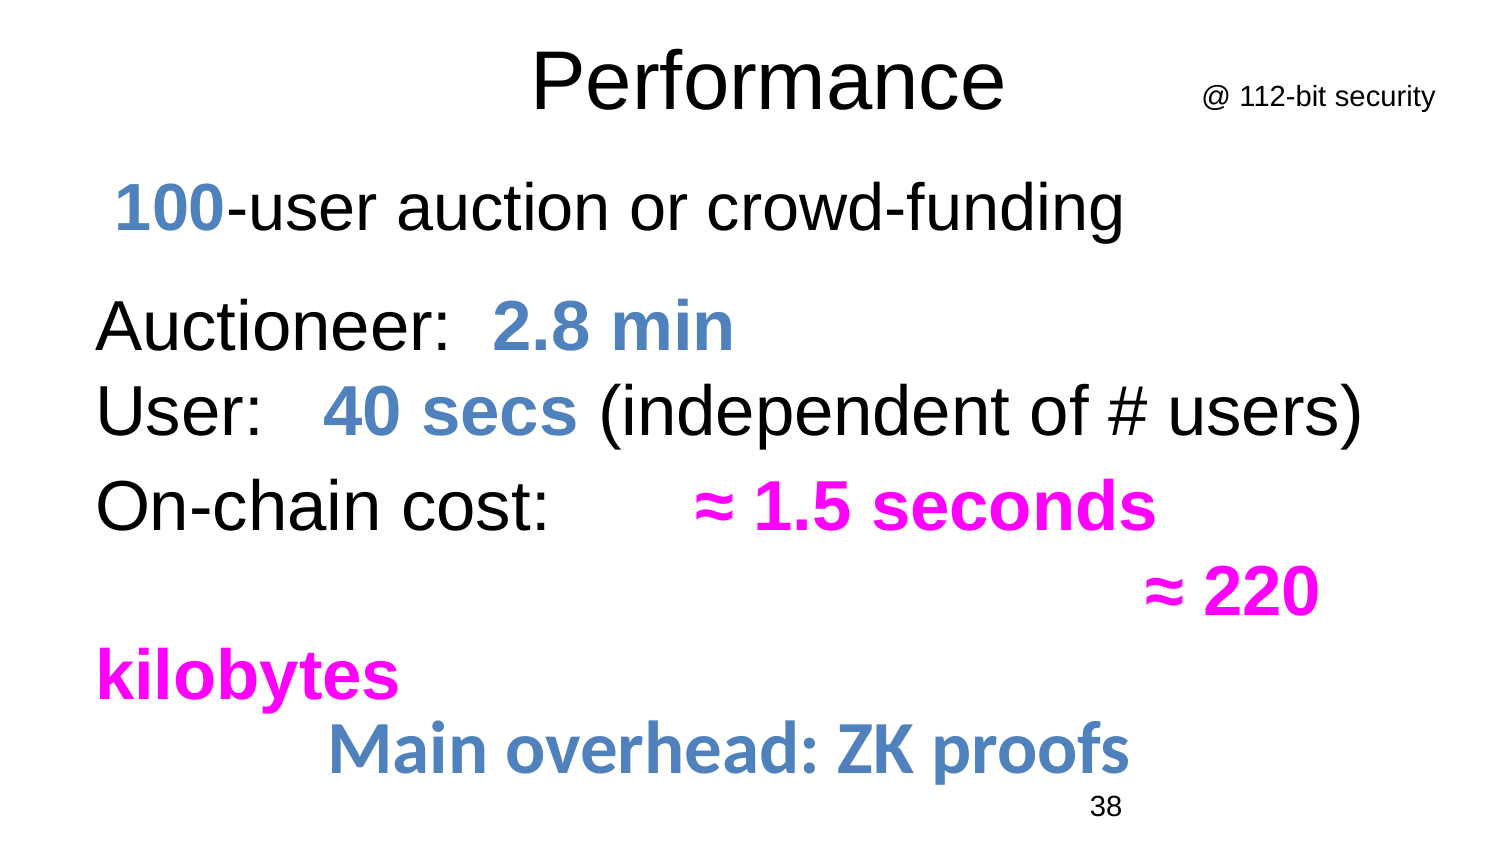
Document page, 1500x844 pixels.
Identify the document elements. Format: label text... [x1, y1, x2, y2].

text_box 100-user auction or crowd-funding [99, 156, 1438, 251]
text_box On-chain cost: ≈ 1.5 seconds ≈ 220 kilobytes [79, 502, 1465, 672]
text_box Performance [218, 26, 1319, 142]
slide_number ‹#› [1074, 782, 1425, 827]
text_box Auctioneer: 2.8 min User: 40 secs (independent of # users) [79, 271, 1475, 465]
text_box Main overhead: ZK proofs [312, 690, 1293, 771]
text_box @ 112-bit security [1186, 62, 1456, 142]
